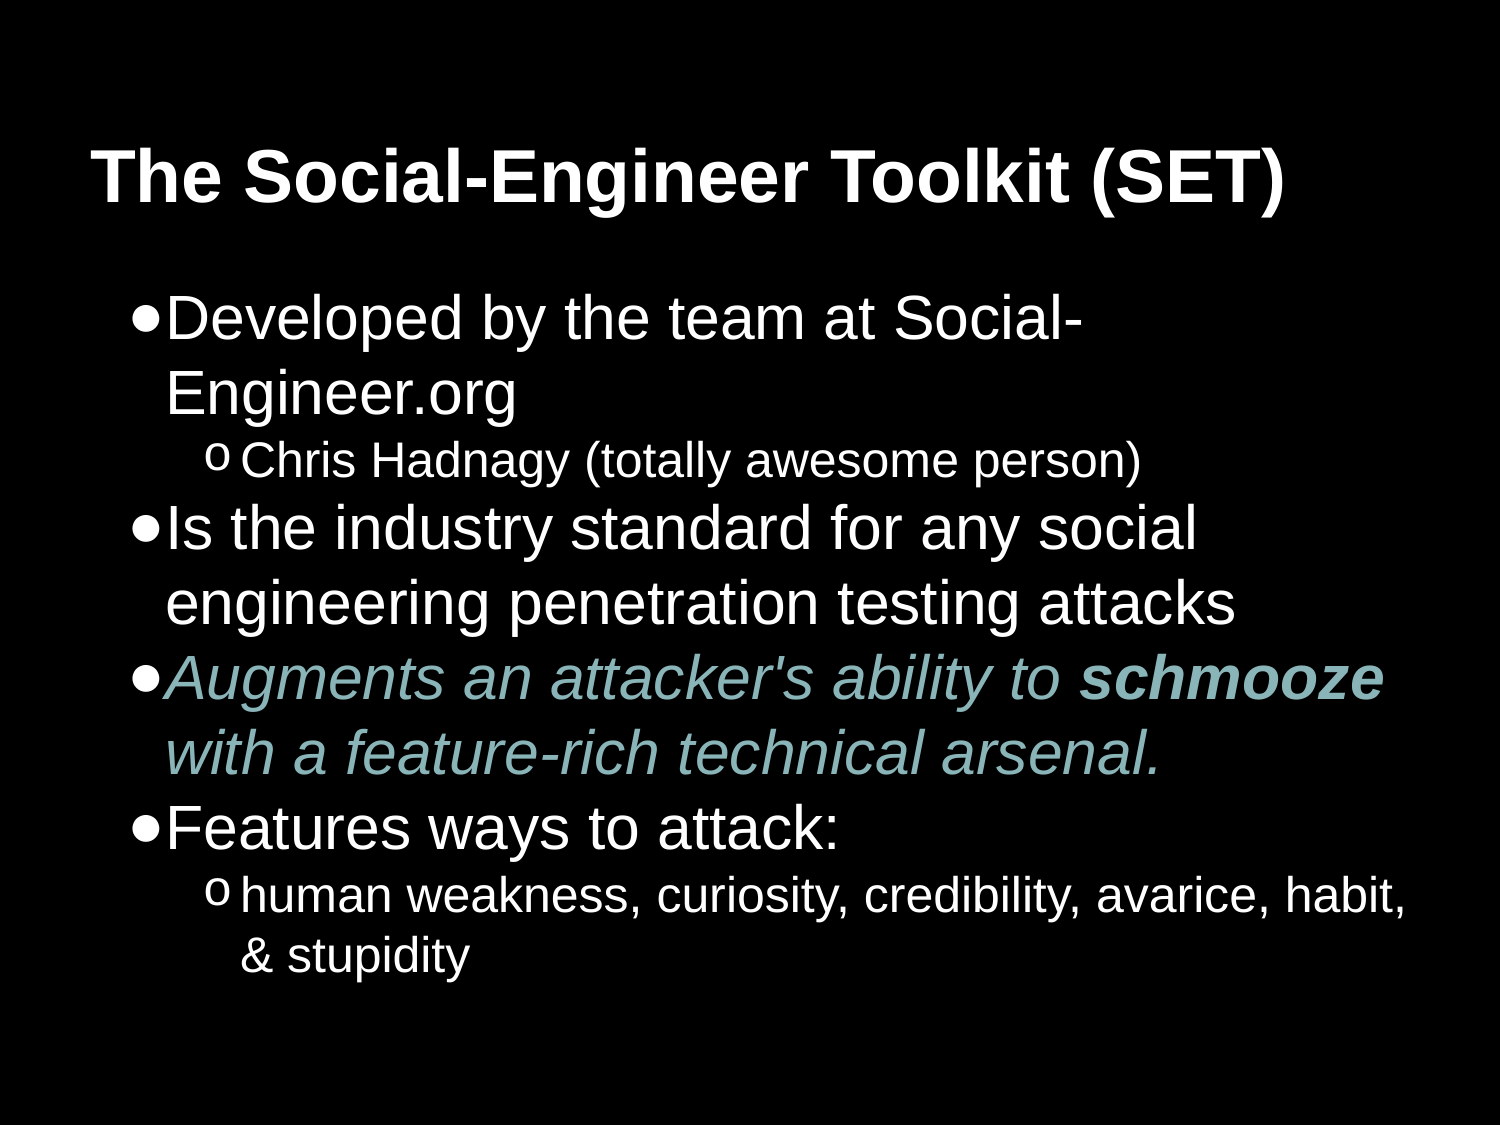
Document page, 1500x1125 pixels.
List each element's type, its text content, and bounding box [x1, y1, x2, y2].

title The Social-Engineer Toolkit (SET) [75, 45, 1425, 233]
list Developed by the team at Social-Engineer.org Chris Hadnagy (totally awesome person) Is the industry standard for any social engineering penetration testing attacks Augments an attacker's ability to schmooze with a feature-rich technical arsenal. Features ways to attack: human weakness, curiosity, credibility, avarice, habit, & stupidity [75, 262, 1425, 1078]
